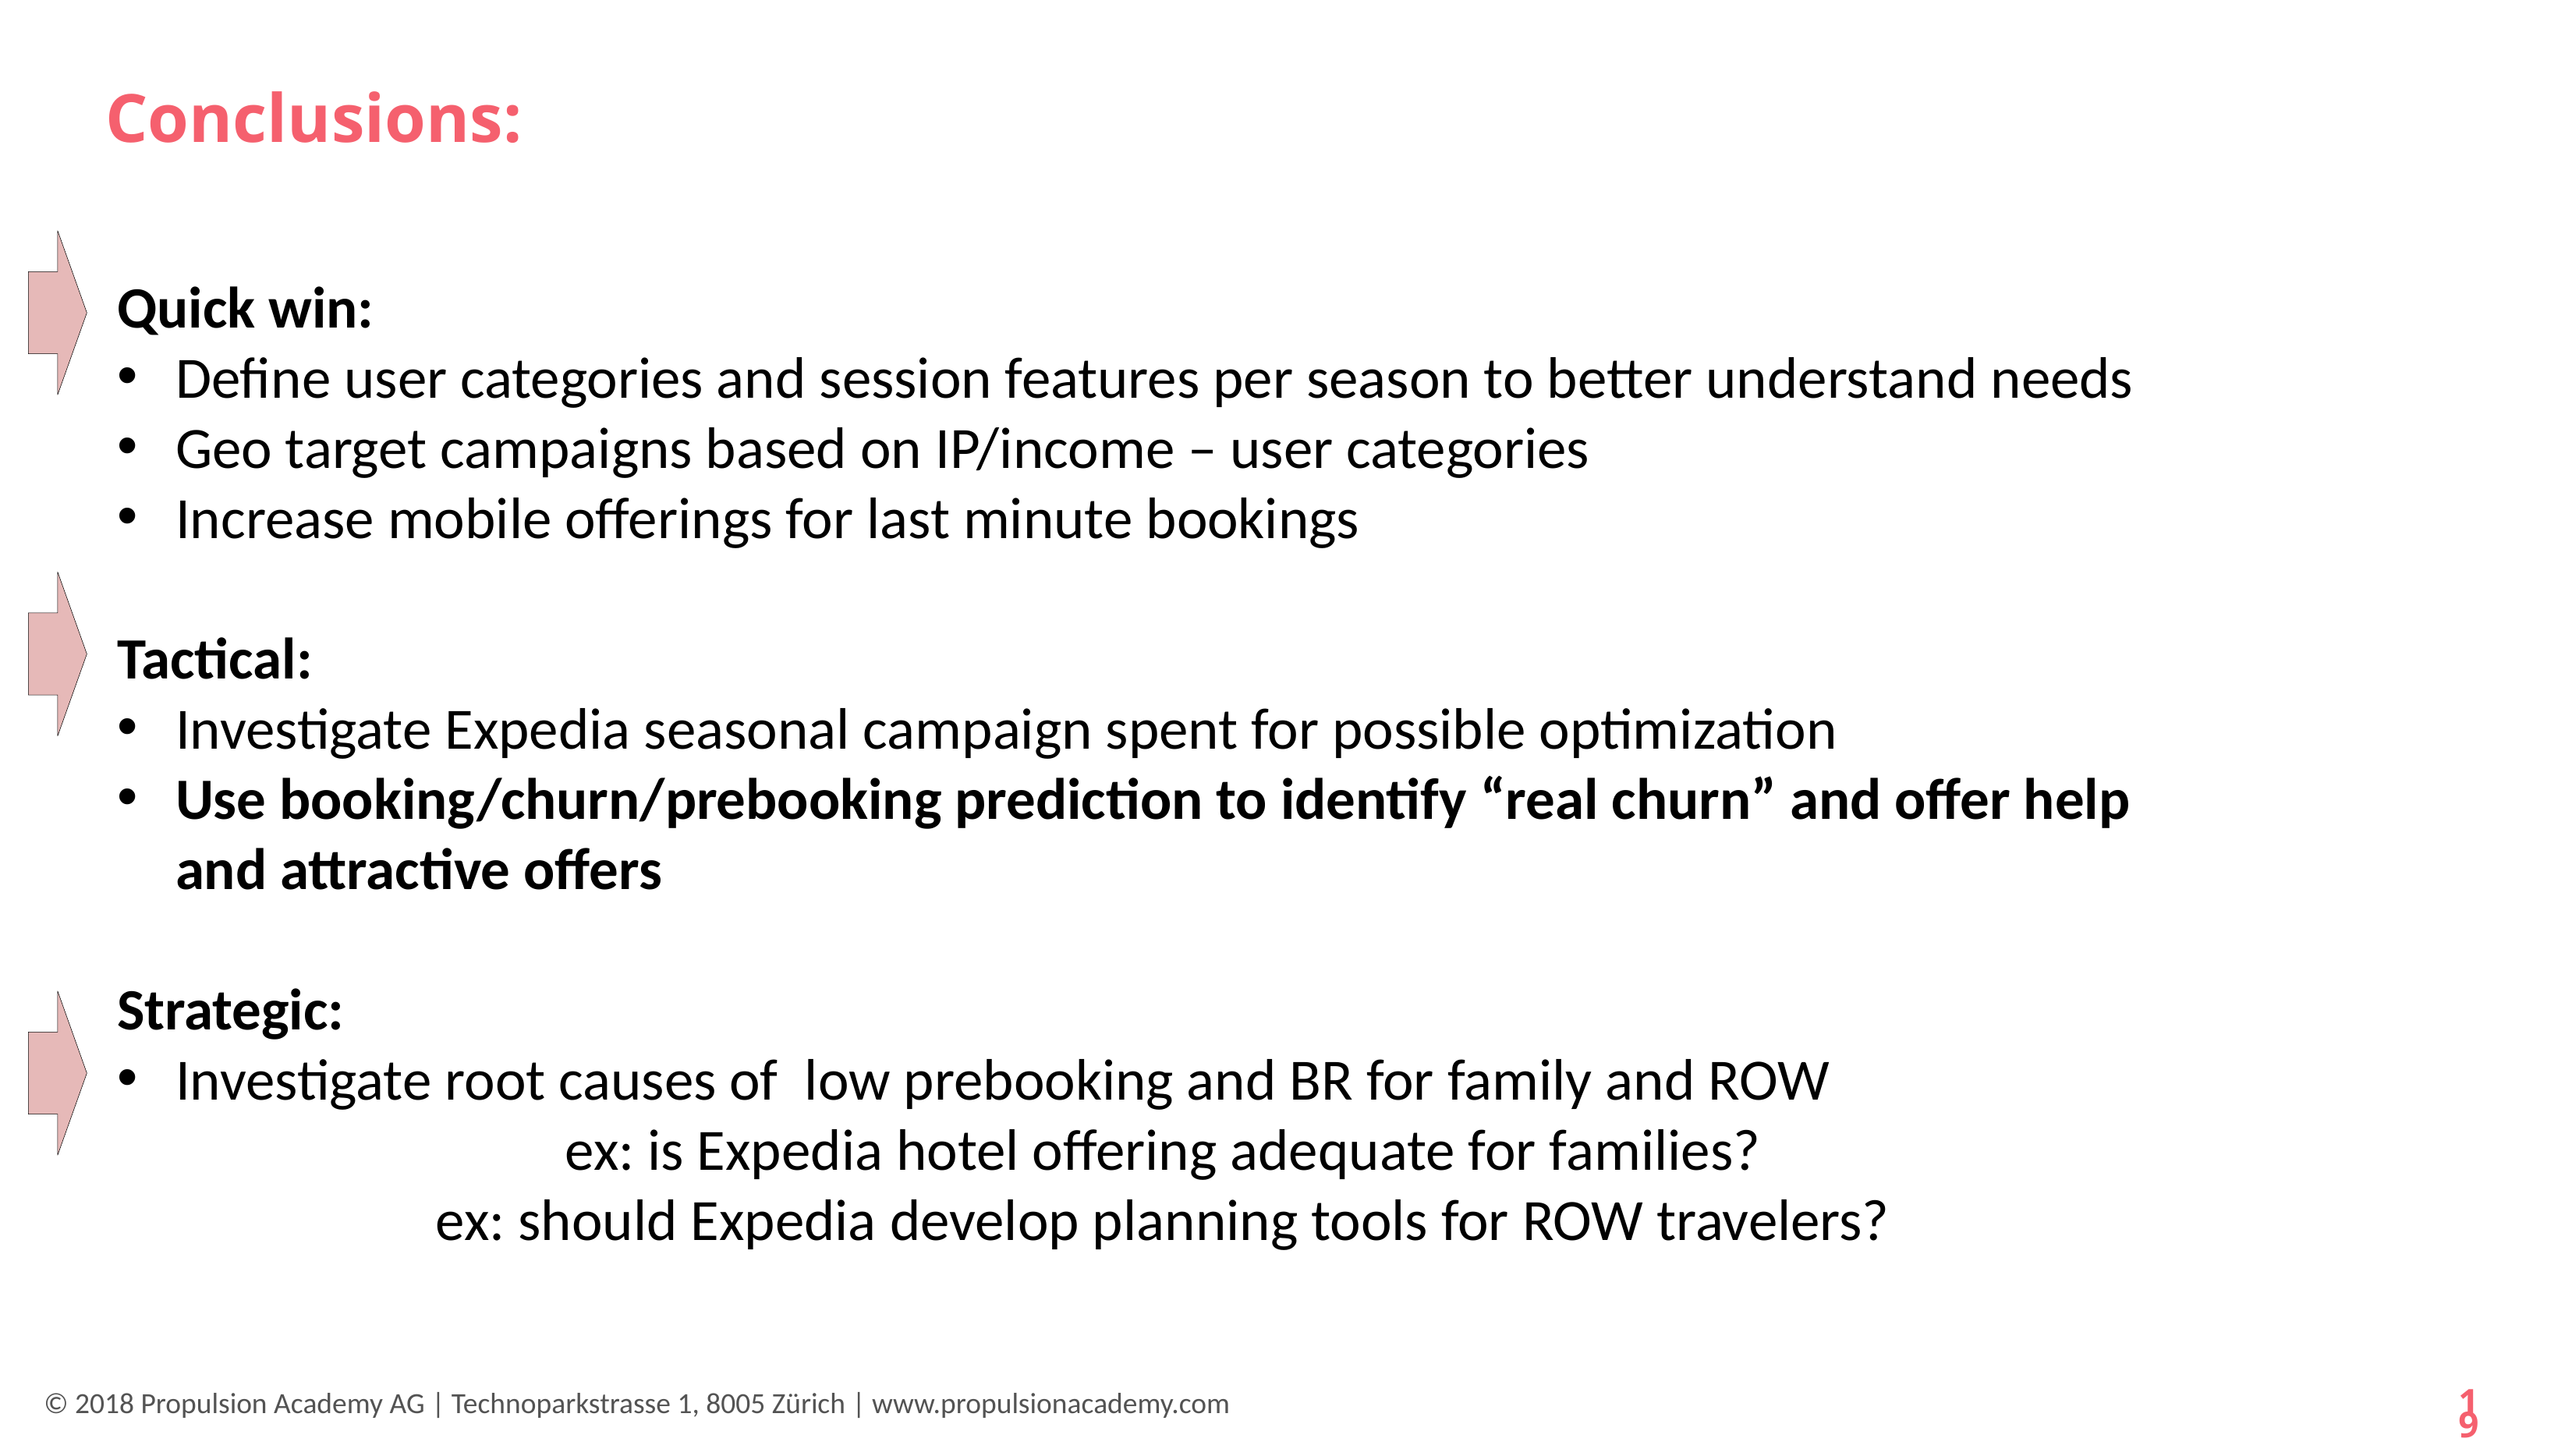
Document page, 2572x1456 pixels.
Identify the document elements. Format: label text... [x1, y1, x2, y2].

slide_number 19 [2443, 1391, 2496, 1430]
list Quick win: Define user categories and session features per season to better understand needs Geo target campaigns based on IP/income – user categories Increase mobile offerings for last minute bookings Tactical: Investigate Expedia seasonal campaign spent for possible optimization Use booking/churn/prebooking prediction to identify “real churn” and offer help and attractive offers Strategic: Investigate root causes of low prebooking and BR for family and ROW ex: is Expedia hotel offering adequate for families? ex: should Expedia develop planning tools for ROW travelers? [116, 269, 2223, 1144]
text_box [28, 230, 87, 395]
title Conclusions: [105, 75, 2235, 160]
text_box [28, 572, 87, 736]
text_box [28, 990, 87, 1156]
